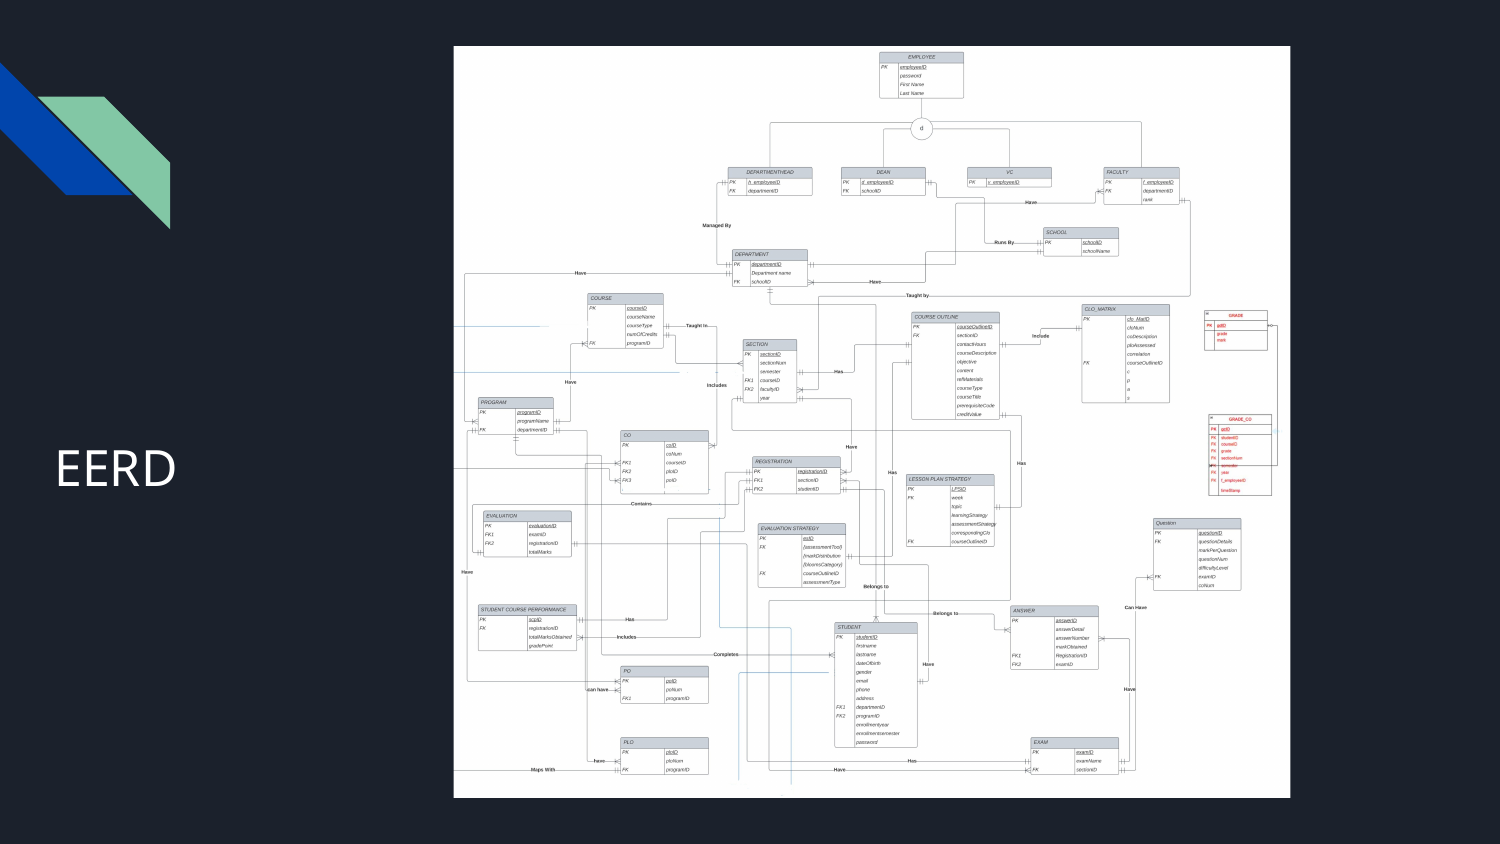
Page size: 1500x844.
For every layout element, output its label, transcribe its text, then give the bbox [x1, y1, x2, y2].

picture [453, 45, 1291, 798]
title EERD [39, 421, 363, 563]
